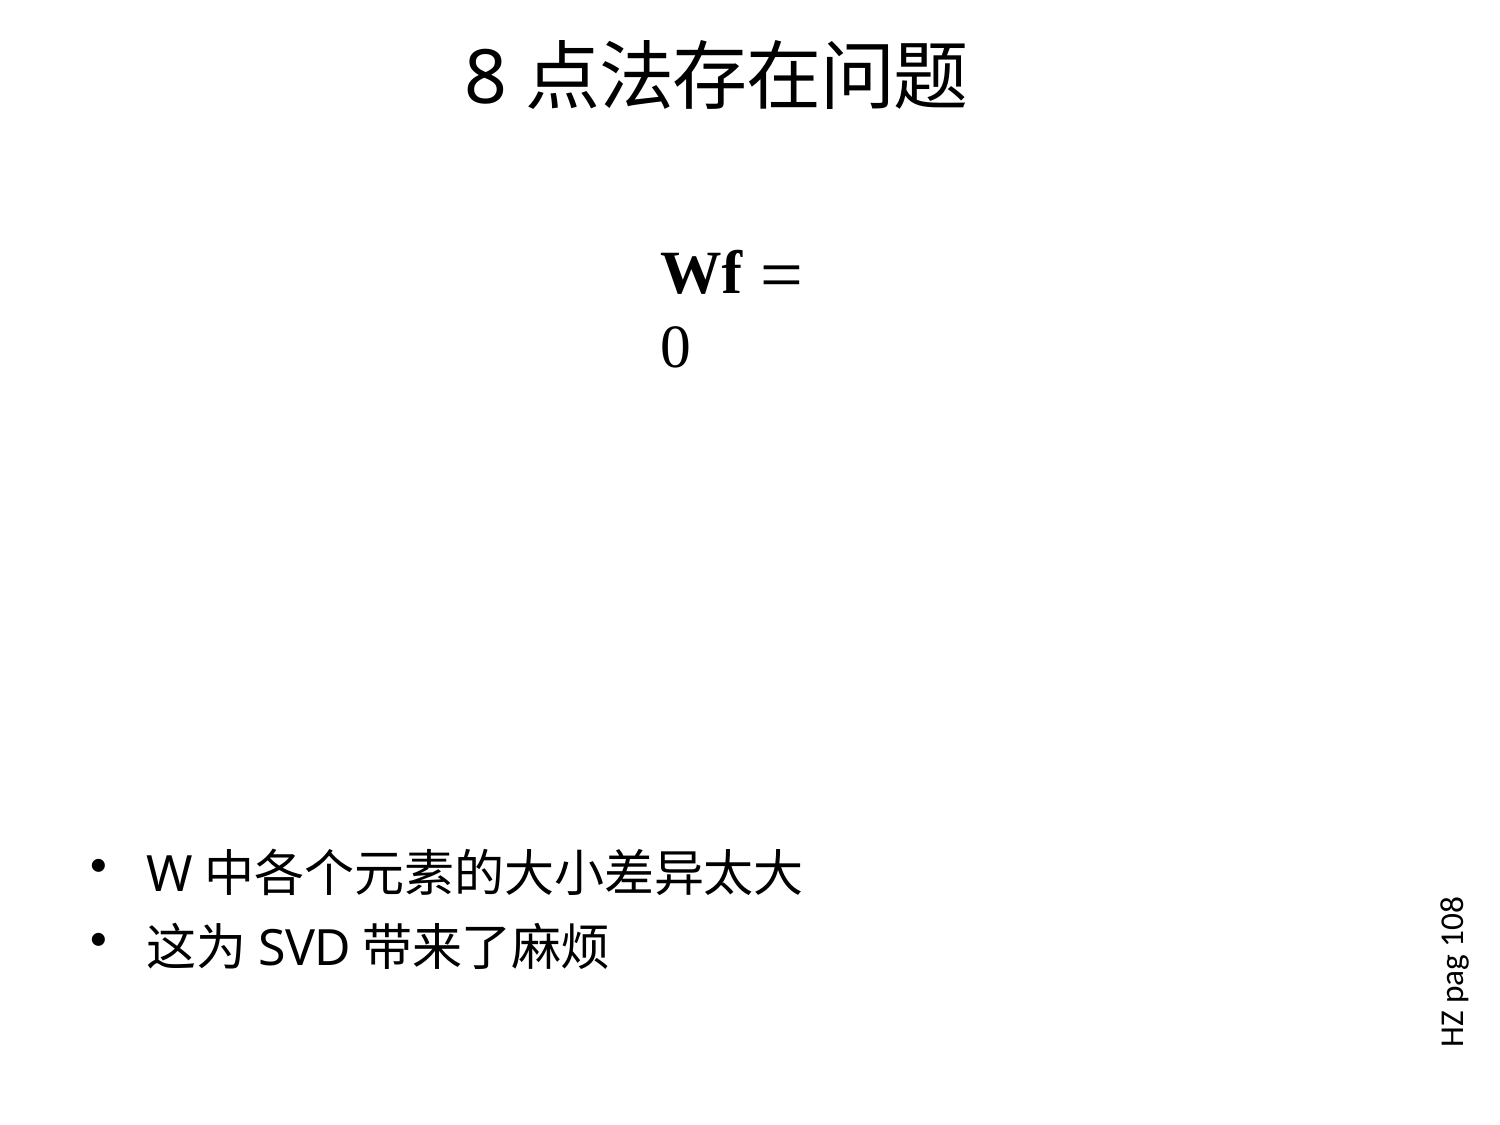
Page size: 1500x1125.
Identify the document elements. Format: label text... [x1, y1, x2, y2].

text_box Wf  0 [573, 202, 845, 446]
text_box W中各个元素的大小差异太大 这为SVD带来了麻烦 [88, 827, 1220, 976]
text_box HZ pag 108 [1429, 894, 1475, 1050]
title 8点法存在问题 [462, 26, 1038, 217]
